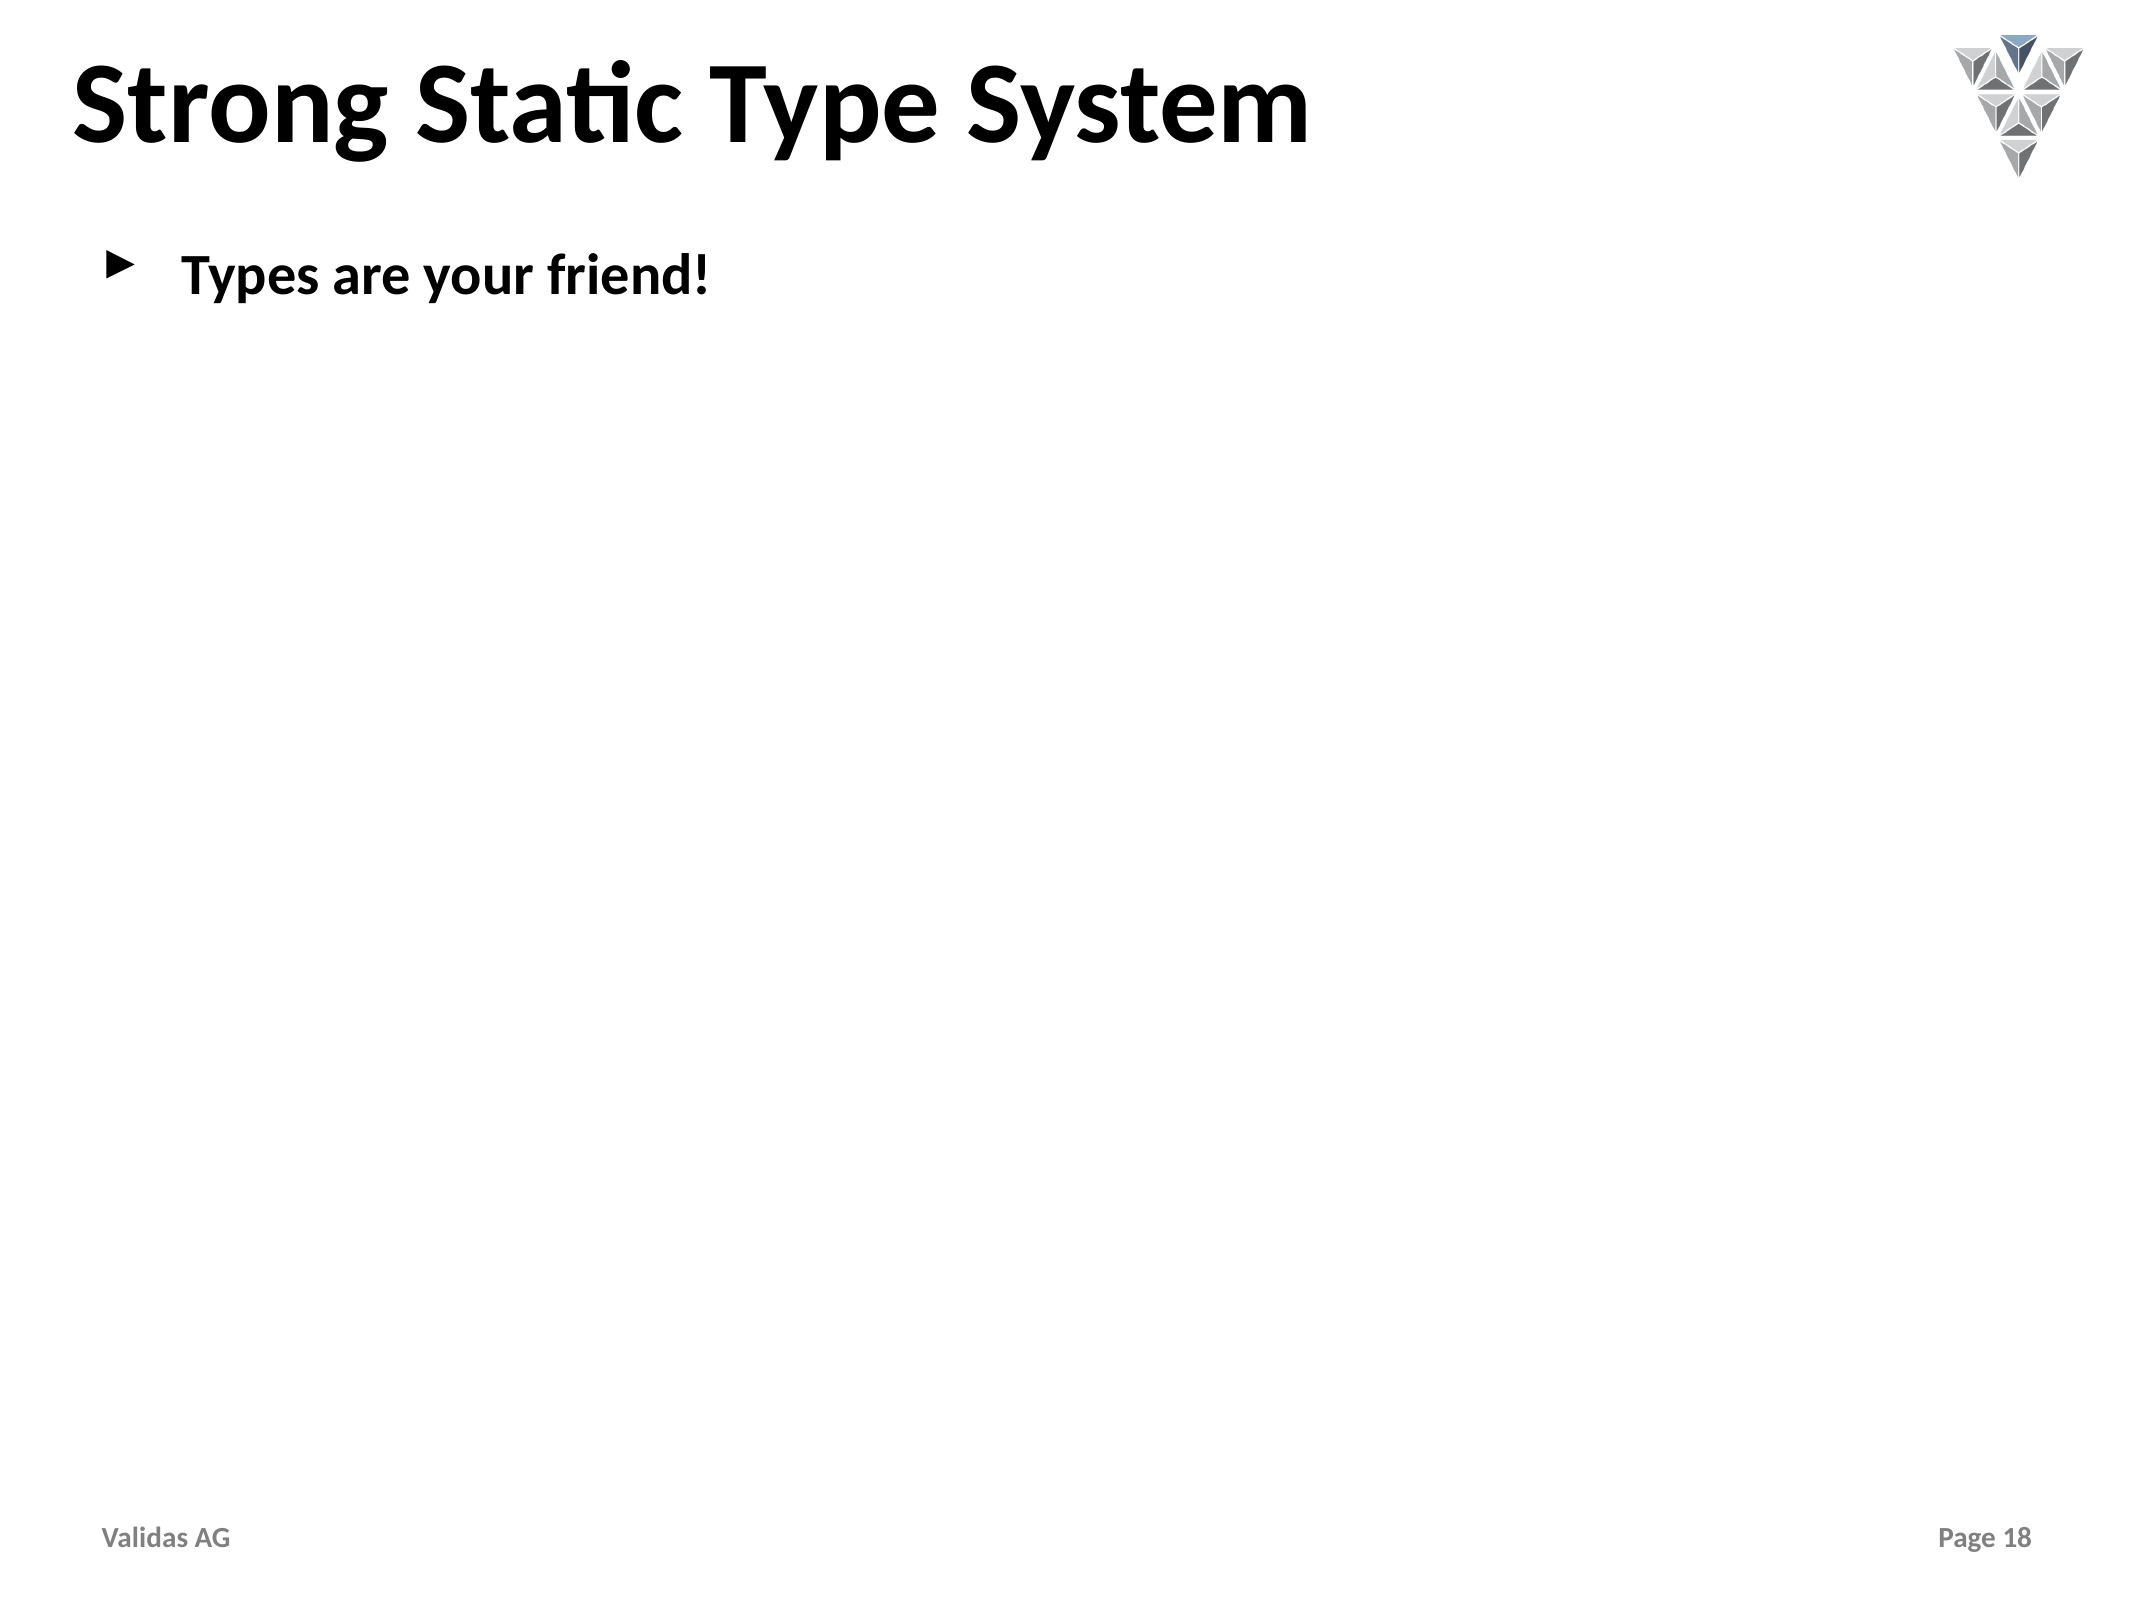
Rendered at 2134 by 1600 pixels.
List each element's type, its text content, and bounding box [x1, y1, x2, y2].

title Strong Static Type System [72, 15, 1835, 170]
list Types are your friend! [80, 225, 2054, 1423]
picture [1954, 35, 2083, 177]
